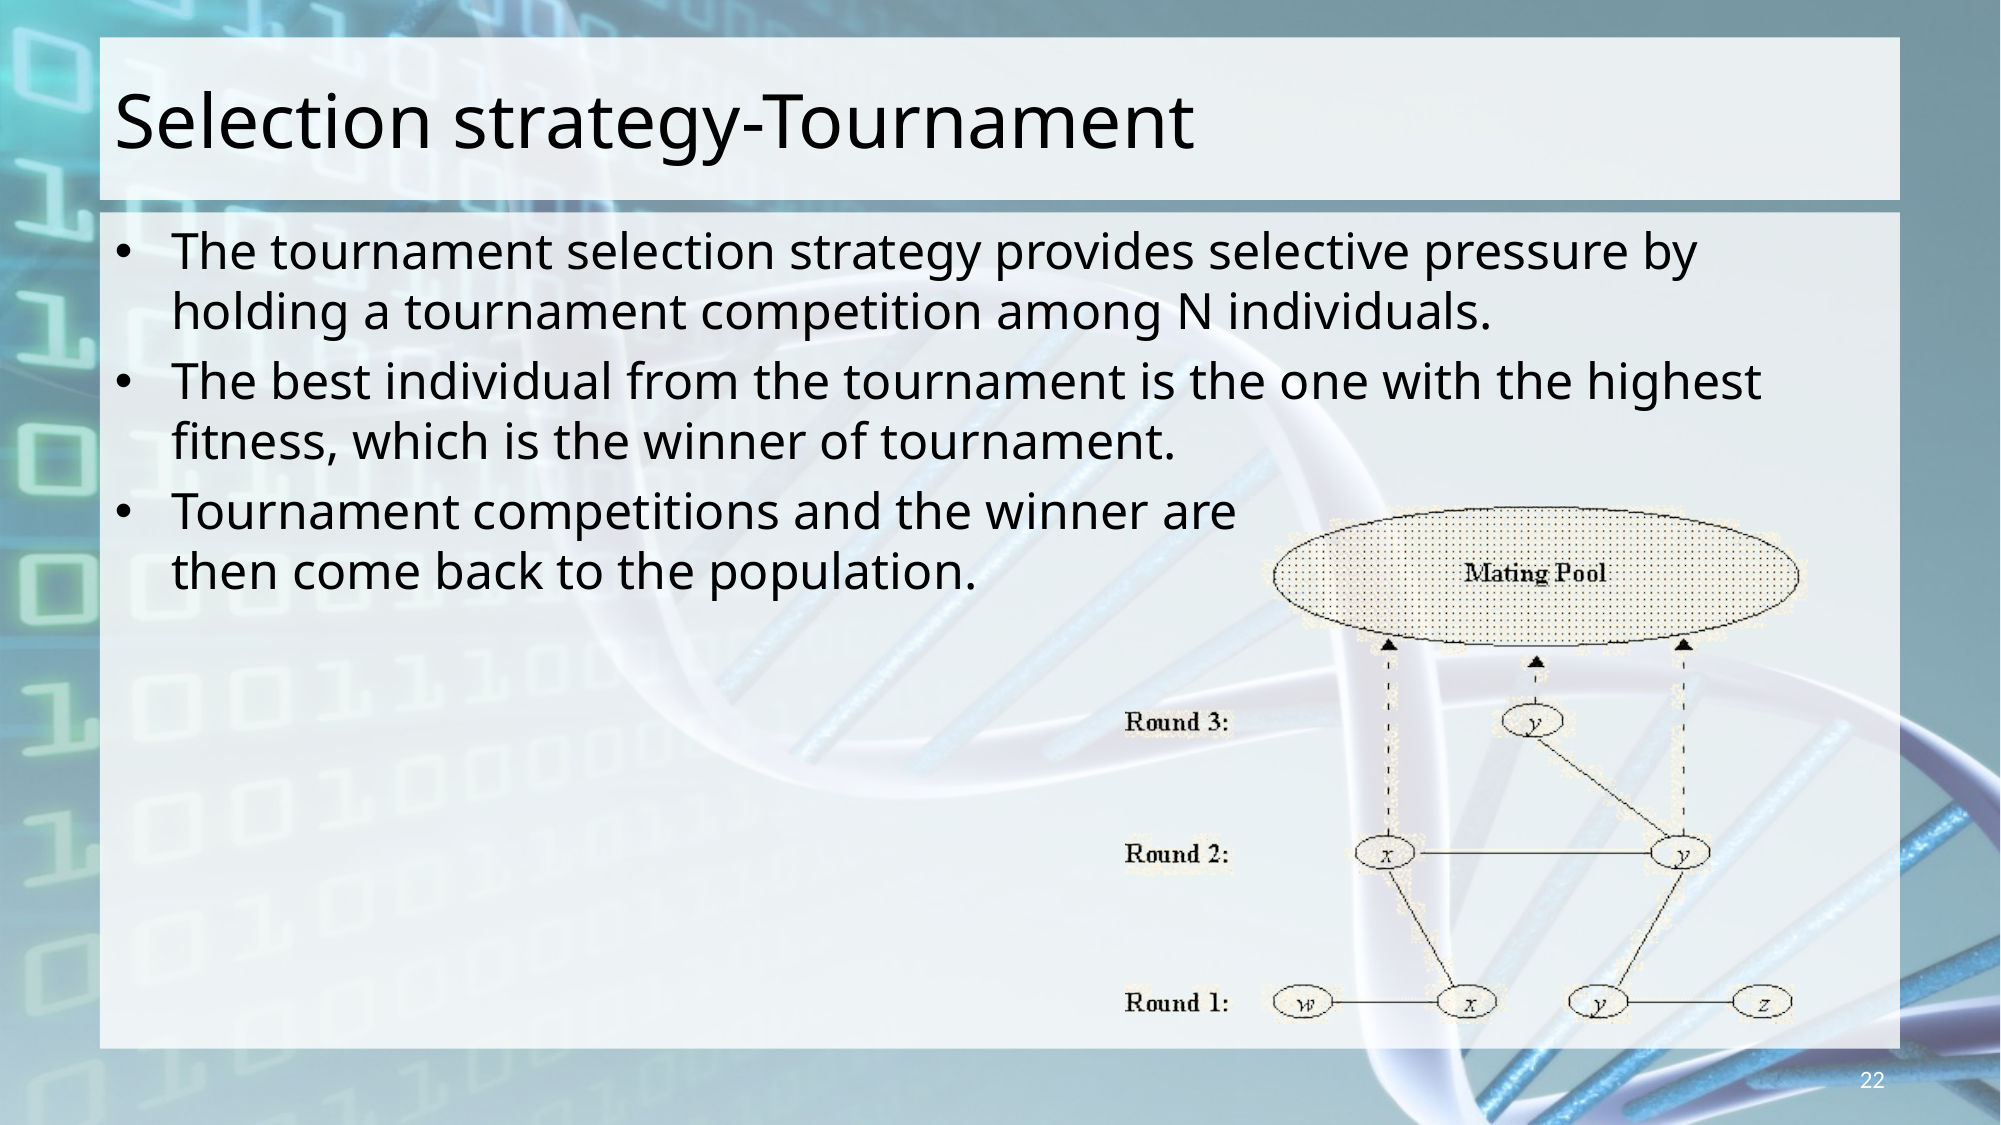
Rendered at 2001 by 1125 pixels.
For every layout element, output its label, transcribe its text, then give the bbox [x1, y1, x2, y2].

picture [0, 0, 2001, 1125]
list The tournament selection strategy provides selective pressure by holding a tournament competition among N individuals. The best individual from the tournament is the one with the highest fitness, which is the winner of tournament. Tournament competitions and the winner are then come back to the population. [99, 212, 1900, 1049]
title Selection strategy-Tournament [99, 37, 1900, 200]
slide_number 22 [1433, 1048, 1900, 1109]
